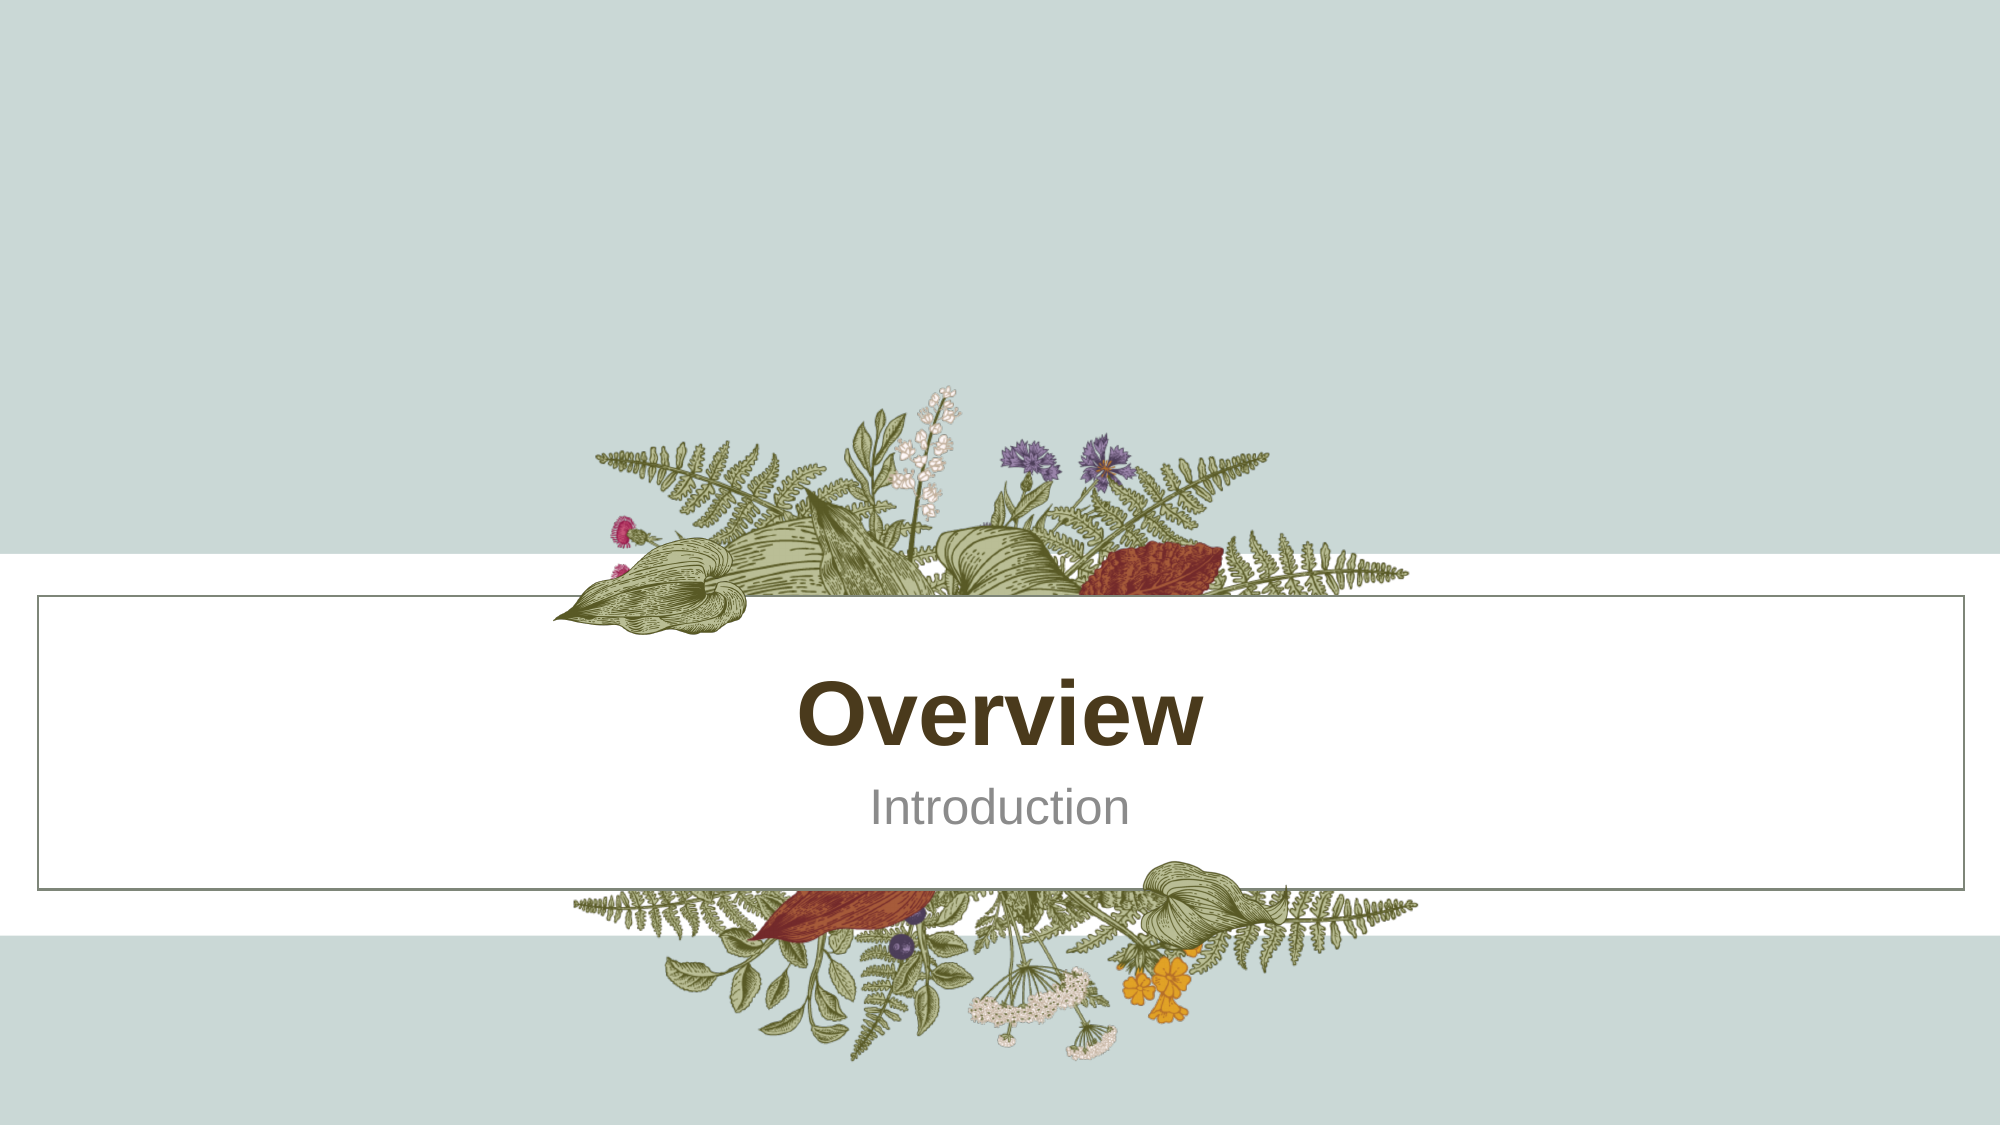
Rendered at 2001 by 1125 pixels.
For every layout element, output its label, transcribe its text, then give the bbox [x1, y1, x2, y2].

picture [568, 846, 1434, 1072]
list Introduction [189, 771, 1811, 846]
title Overview [189, 652, 1811, 771]
picture [551, 366, 1449, 636]
